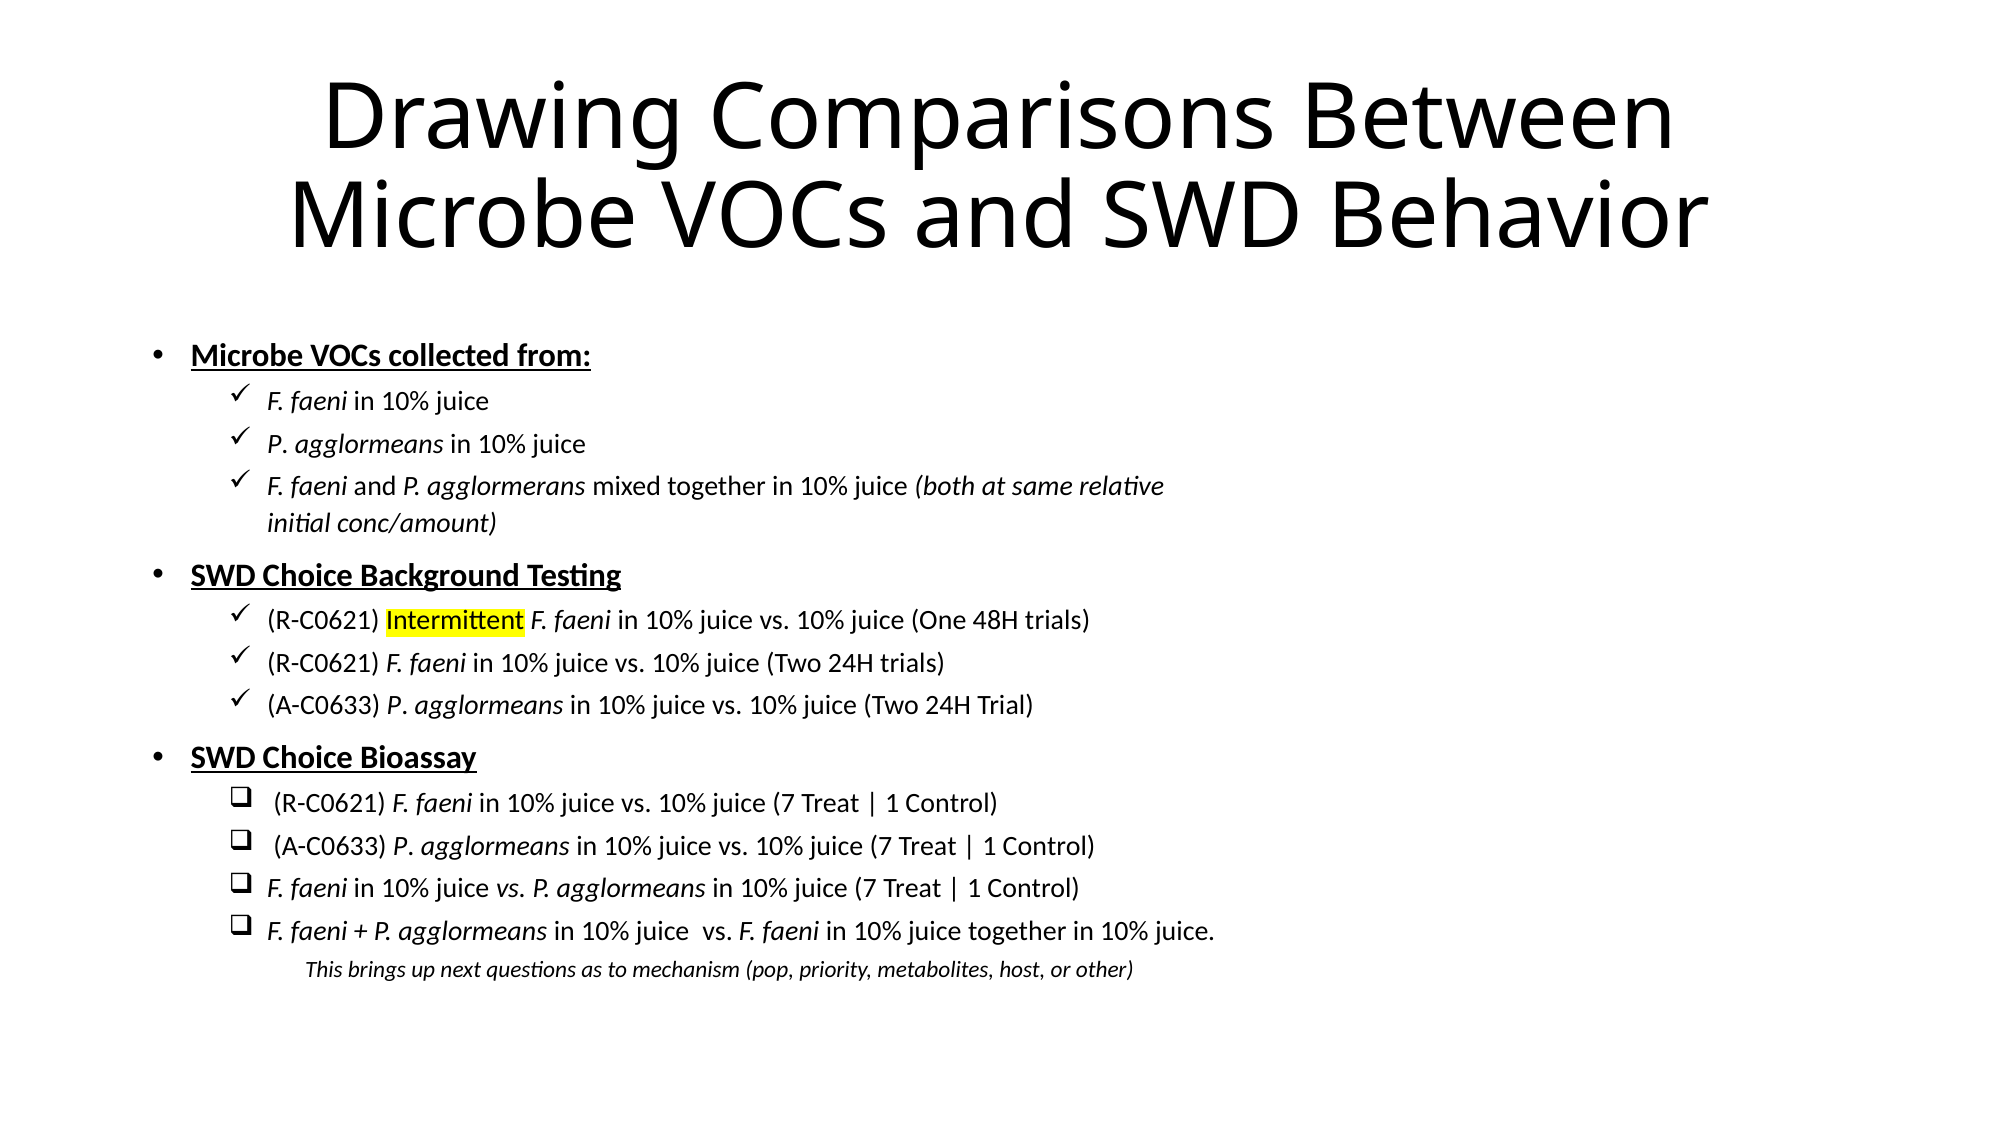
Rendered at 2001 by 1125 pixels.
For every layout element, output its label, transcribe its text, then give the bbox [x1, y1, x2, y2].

title Drawing Comparisons Between Microbe VOCs and SWD Behavior [137, 59, 1863, 278]
list Microbe VOCs collected from: F. faeni in 10% juice P. agglormeans in 10% juice F. faeni and P. agglormerans mixed together in 10% juice (both at same relative initial conc/amount) SWD Choice Background Testing (R-C0621) Intermittent F. faeni in 10% juice vs. 10% juice (One 48H trials) (R-C0621) F. faeni in 10% juice vs. 10% juice (Two 24H trials) (A-C0633) P. agglormeans in 10% juice vs. 10% juice (Two 24H Trial) SWD Choice Bioassay (R-C0621) F. faeni in 10% juice vs. 10% juice (7 Treat | 1 Control) (A-C0633) P. agglormeans in 10% juice vs. 10% juice (7 Treat | 1 Control) F. faeni in 10% juice vs. P. agglormeans in 10% juice (7 Treat | 1 Control) F. faeni + P. agglormeans in 10% juice vs. F. faeni in 10% juice together in 10% juice. This brings up next questions as to mechanism (pop, priority, metabolites, host, or other) [137, 299, 1248, 1014]
